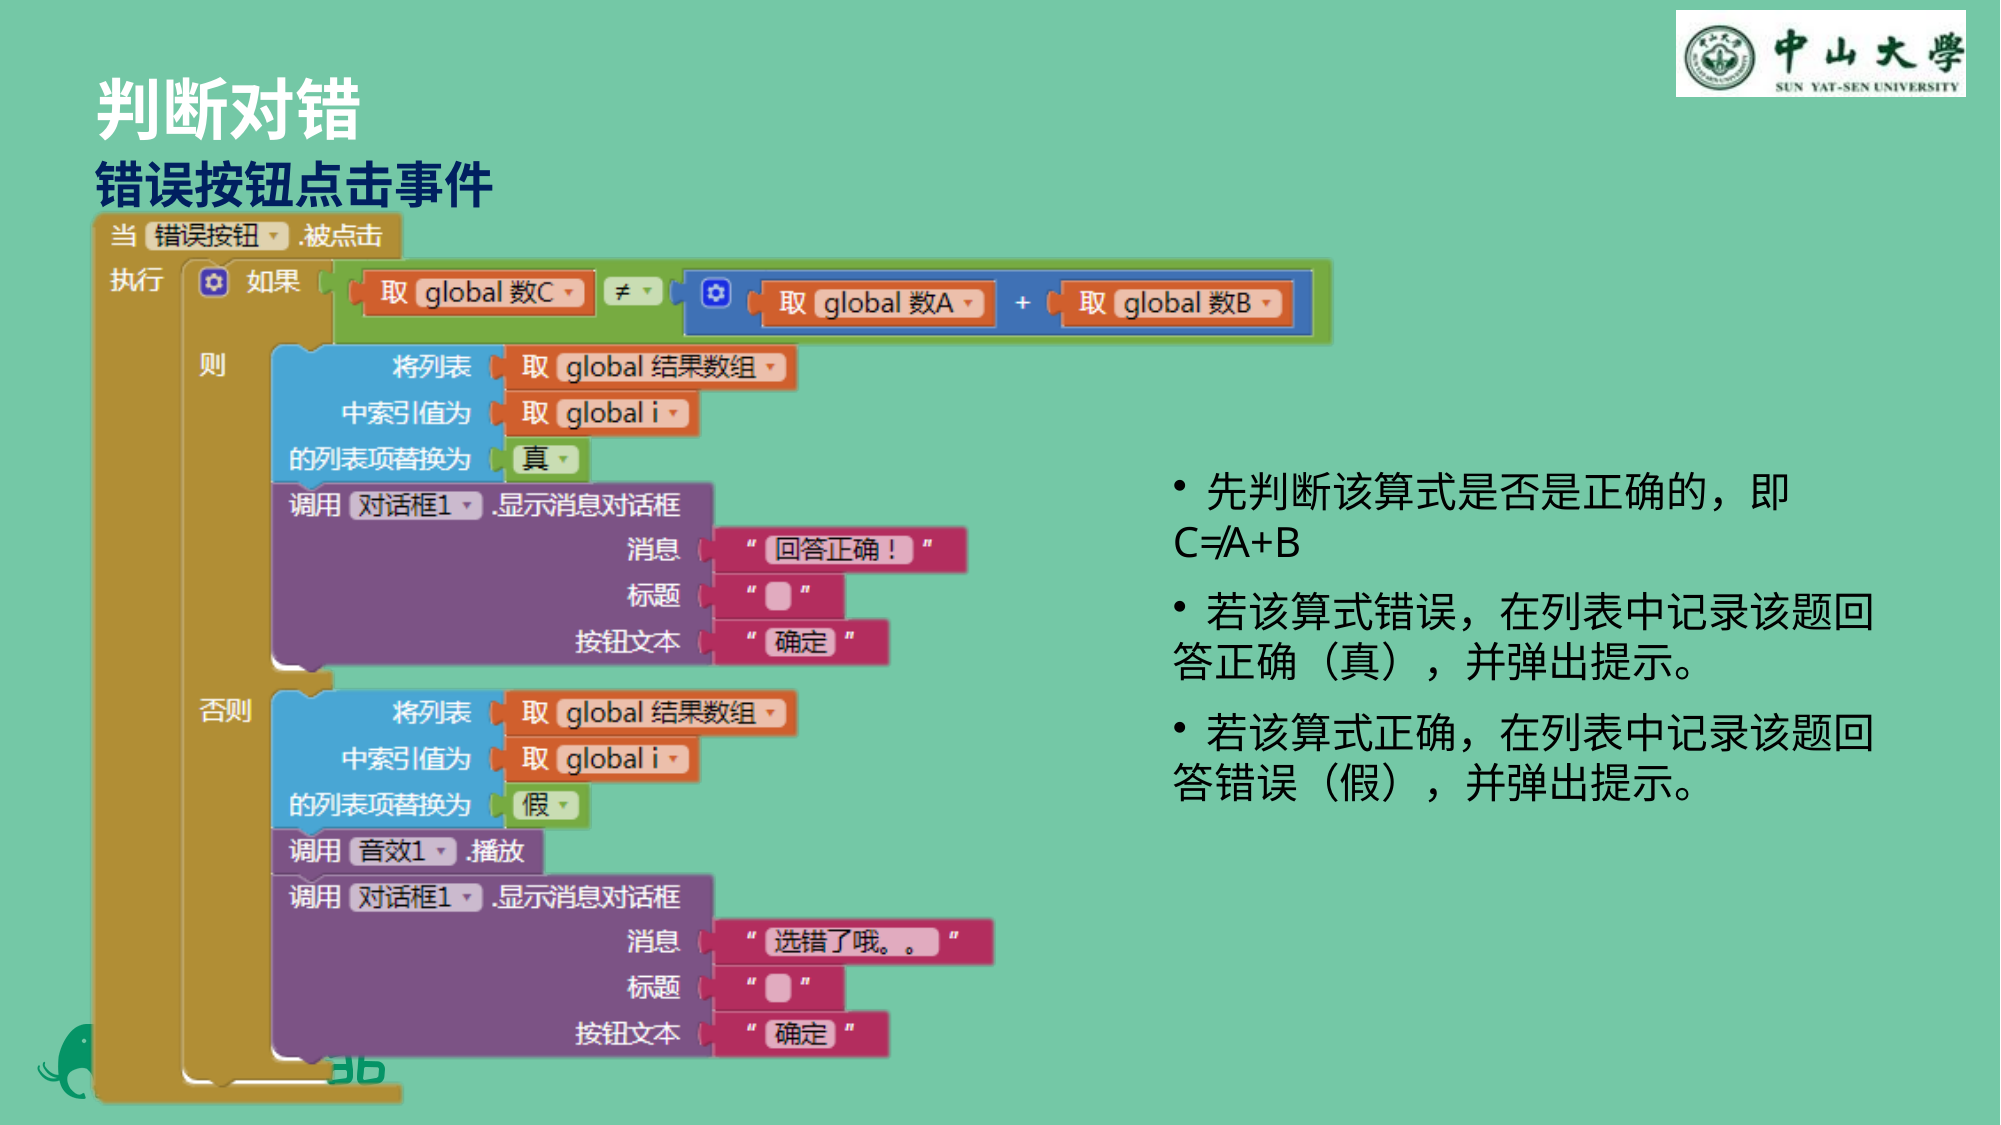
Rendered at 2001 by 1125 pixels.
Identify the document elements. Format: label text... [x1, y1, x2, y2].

text_box 先判断该算式是否是正确的，即C≠A+B 若该算式错误，在列表中记录该题回答正确（真），并弹出提示。 若该算式正确，在列表中记录该题回答错误（假），并弹出提示。 [1366, 457, 1920, 815]
picture [26, 201, 1366, 1109]
picture [1676, 10, 1966, 97]
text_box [79, 143, 885, 222]
list 判断对错 [80, 69, 846, 143]
